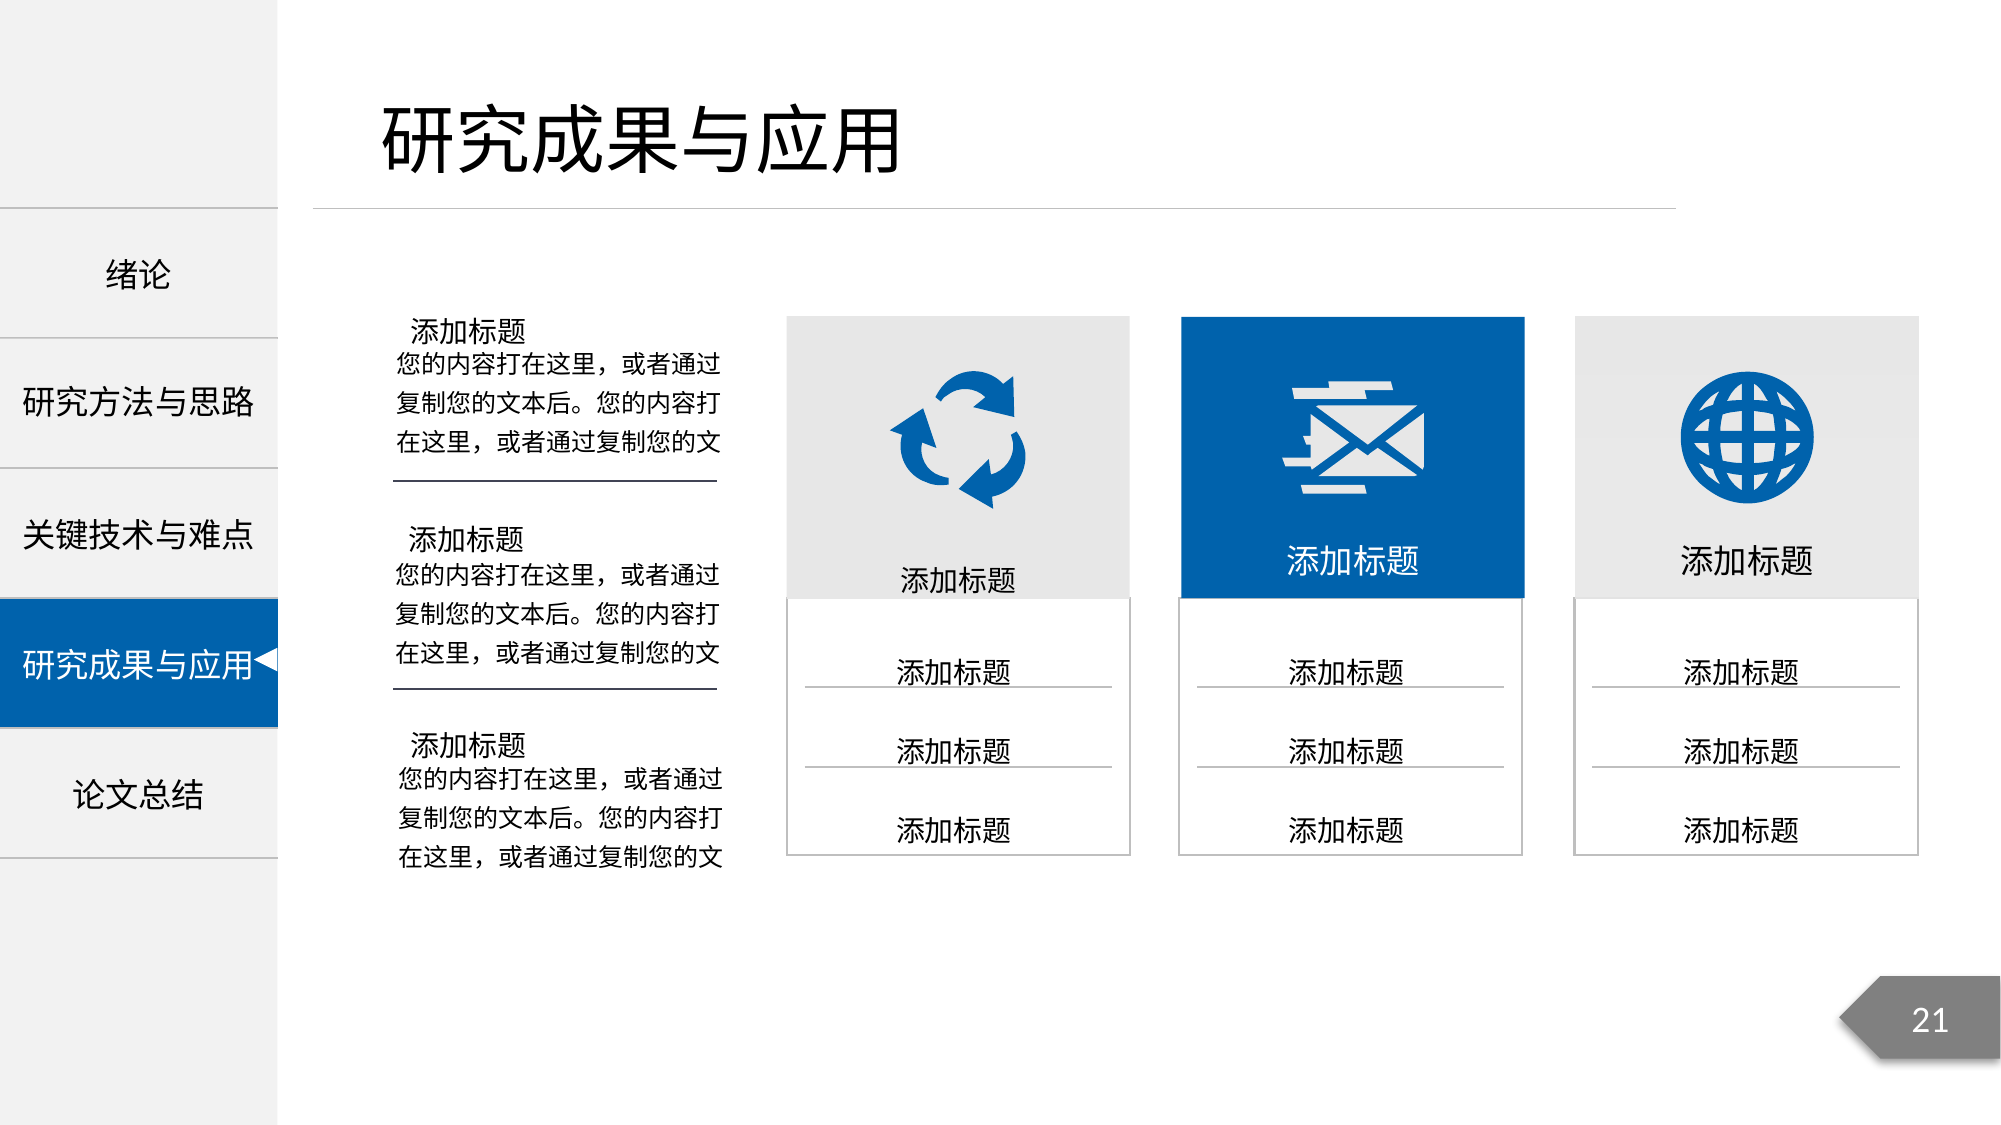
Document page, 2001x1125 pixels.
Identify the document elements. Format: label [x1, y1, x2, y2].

text_box [1179, 598, 1523, 855]
text_box [1575, 316, 1919, 599]
text_box [1181, 316, 1525, 599]
text_box [1574, 598, 1918, 855]
text_box [376, 283, 743, 466]
text_box [376, 697, 744, 881]
text_box [786, 316, 1130, 599]
text_box [786, 599, 1130, 855]
text_box [374, 491, 741, 677]
